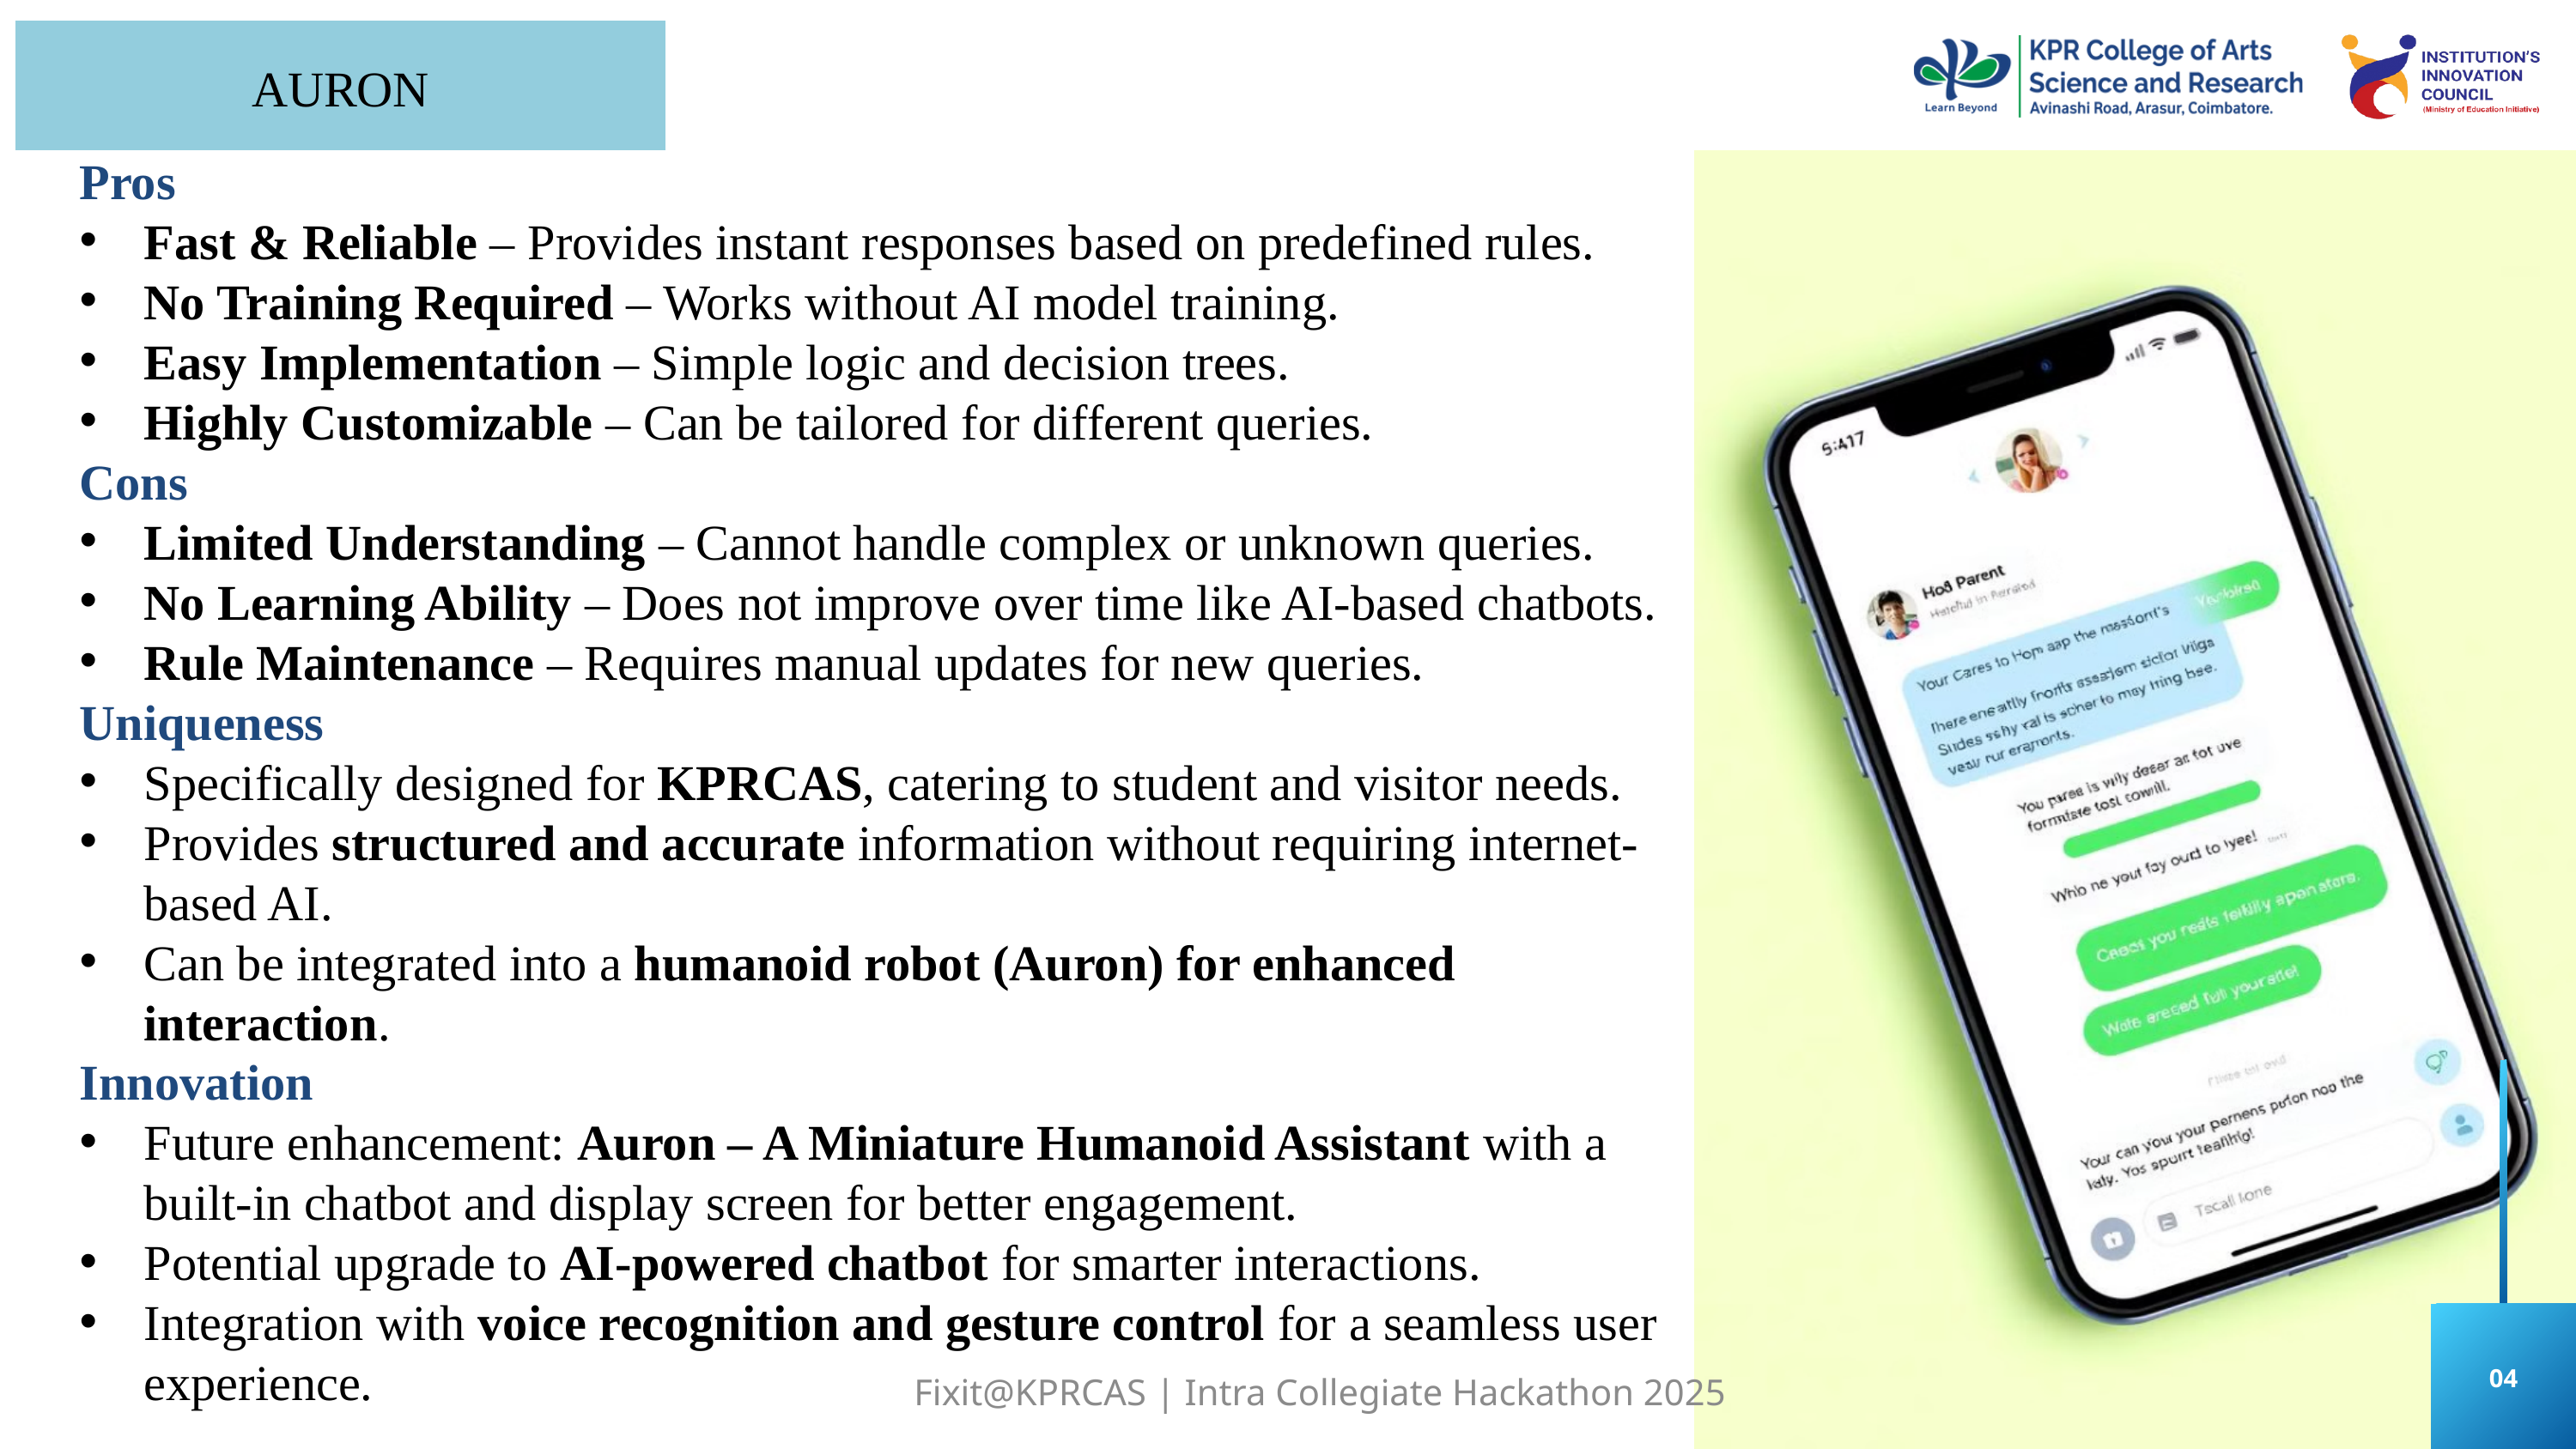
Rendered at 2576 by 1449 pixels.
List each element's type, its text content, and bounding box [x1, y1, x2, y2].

text_box [1913, 35, 2303, 118]
picture [1693, 150, 2576, 1449]
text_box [2500, 1059, 2507, 1302]
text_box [2430, 1303, 2576, 1449]
text_box Pros Fast & Reliable – Provides instant responses based on predefined rules. No Training Required – Works without AI model training. Easy Implementation – Simple logic and decision trees. Highly Customizable – Can be tailored for different queries. Cons Limited Understanding – Cannot handle complex or unknown queries. No Learning Ability – Does not improve over time like AI-based chatbots. Rule Maintenance – Requires manual updates for new queries. Uniqueness Specifically designed for KPRCAS, catering to student and visitor needs. Provides structured and accurate information without requiring internet-based AI. Can be integrated into a humanoid robot (Auron) for enhanced interaction. Innovation Future enhancement: Auron – A Miniature Humanoid Assistant with a built-in chatbot and display screen for better engagement. Potential upgrade to AI-powered chatbot for smarter interactions. Integration with voice recognition and gesture control for a seamless user experience. [66, 142, 1695, 1449]
text_box [2340, 33, 2543, 120]
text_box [15, 20, 666, 151]
